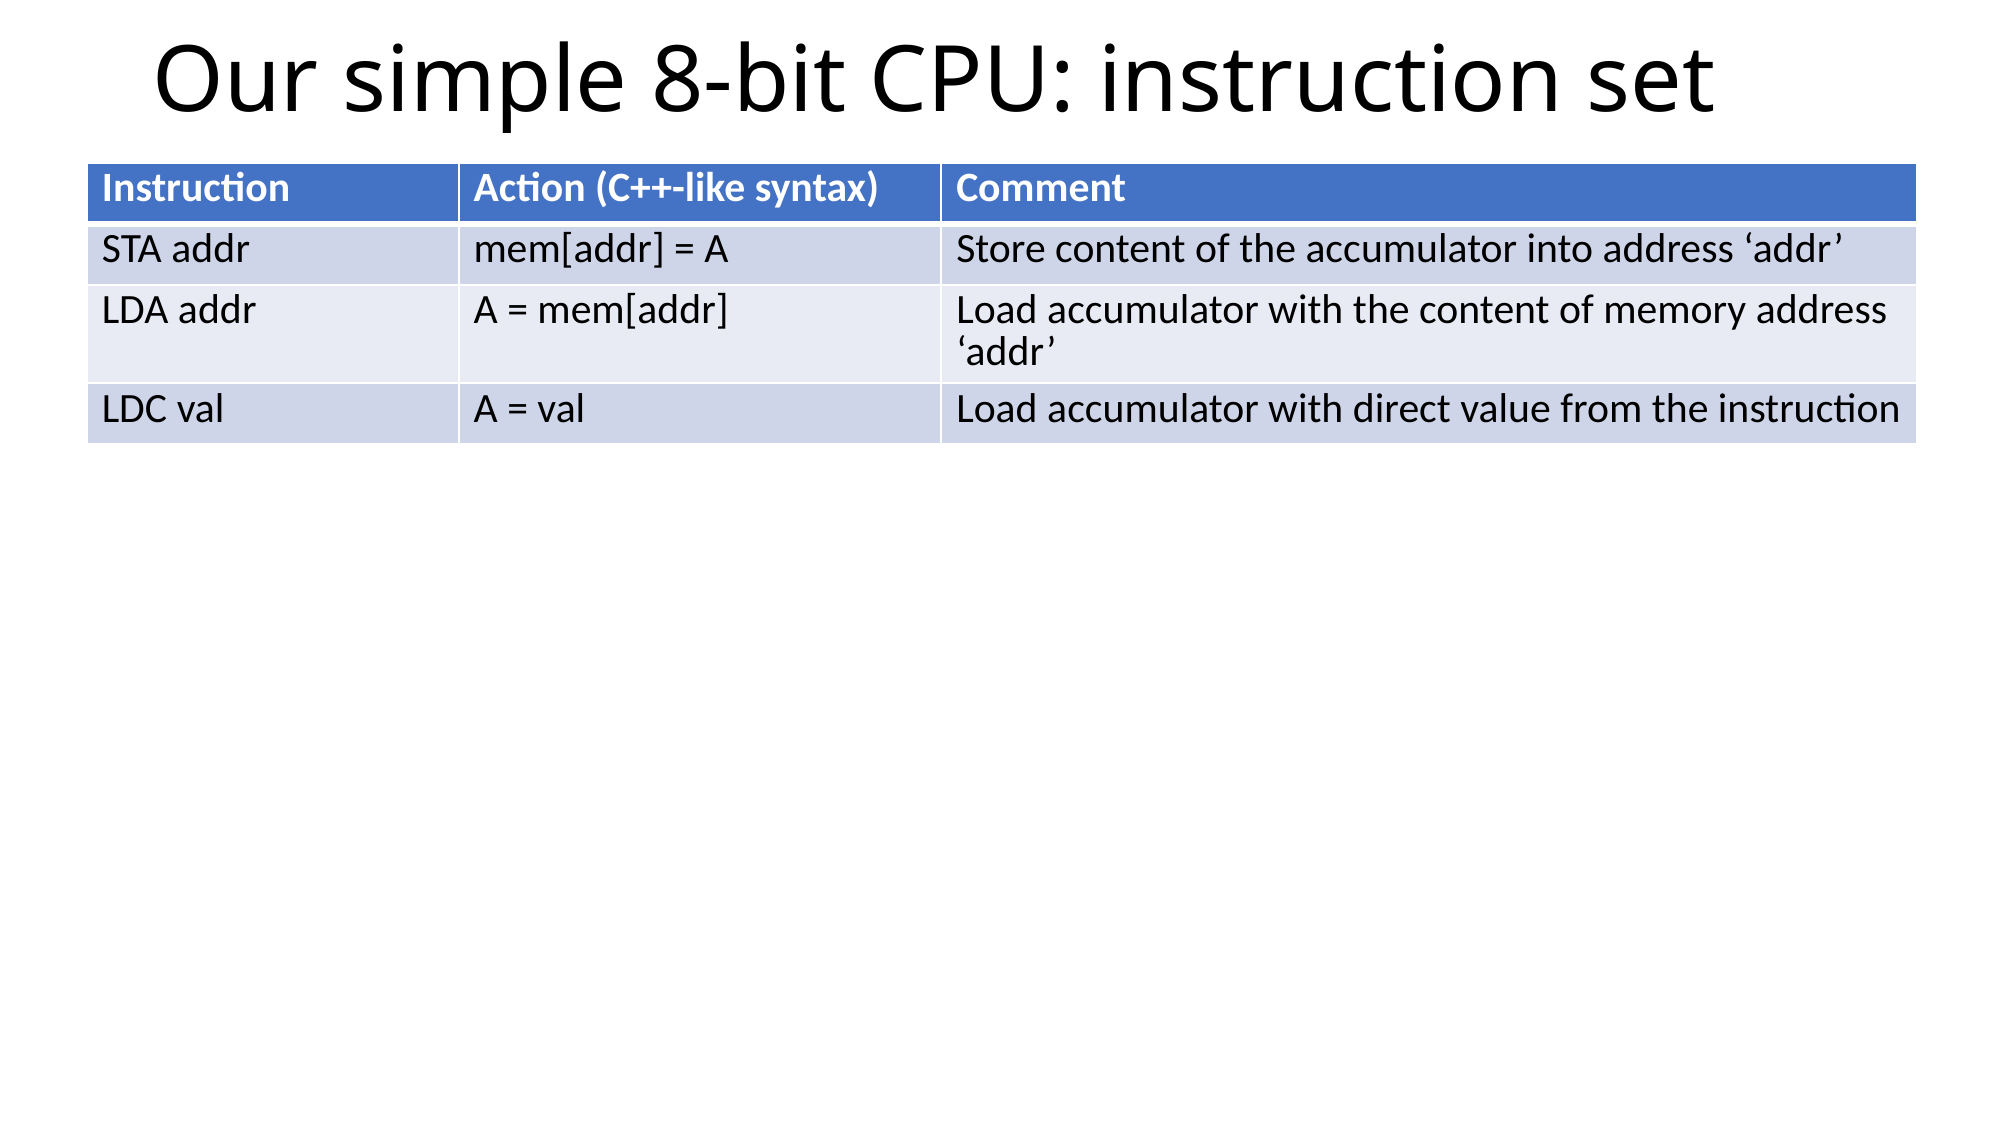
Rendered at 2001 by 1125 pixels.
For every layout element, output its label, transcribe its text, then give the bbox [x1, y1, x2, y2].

title Our simple 8-bit CPU: instruction set [137, 0, 1863, 162]
table_header Action (C++-like syntax) [460, 164, 940, 221]
table_cell A = mem[addr] [460, 286, 940, 382]
table_cell LDA addr [88, 286, 458, 382]
table_cell mem[addr] = A [460, 227, 940, 284]
table_cell Store content of the accumulator into address ‘addr’ [942, 227, 1916, 284]
table_cell LDC val [88, 384, 458, 443]
table_header Instruction [88, 164, 458, 221]
table_header Comment [942, 164, 1916, 221]
table_cell A = val [460, 384, 940, 443]
table_cell Load accumulator with the content of memory address ‘addr’ [942, 286, 1916, 382]
table_cell STA addr [88, 227, 458, 284]
table_cell Load accumulator with direct value from the instruction [942, 384, 1916, 443]
